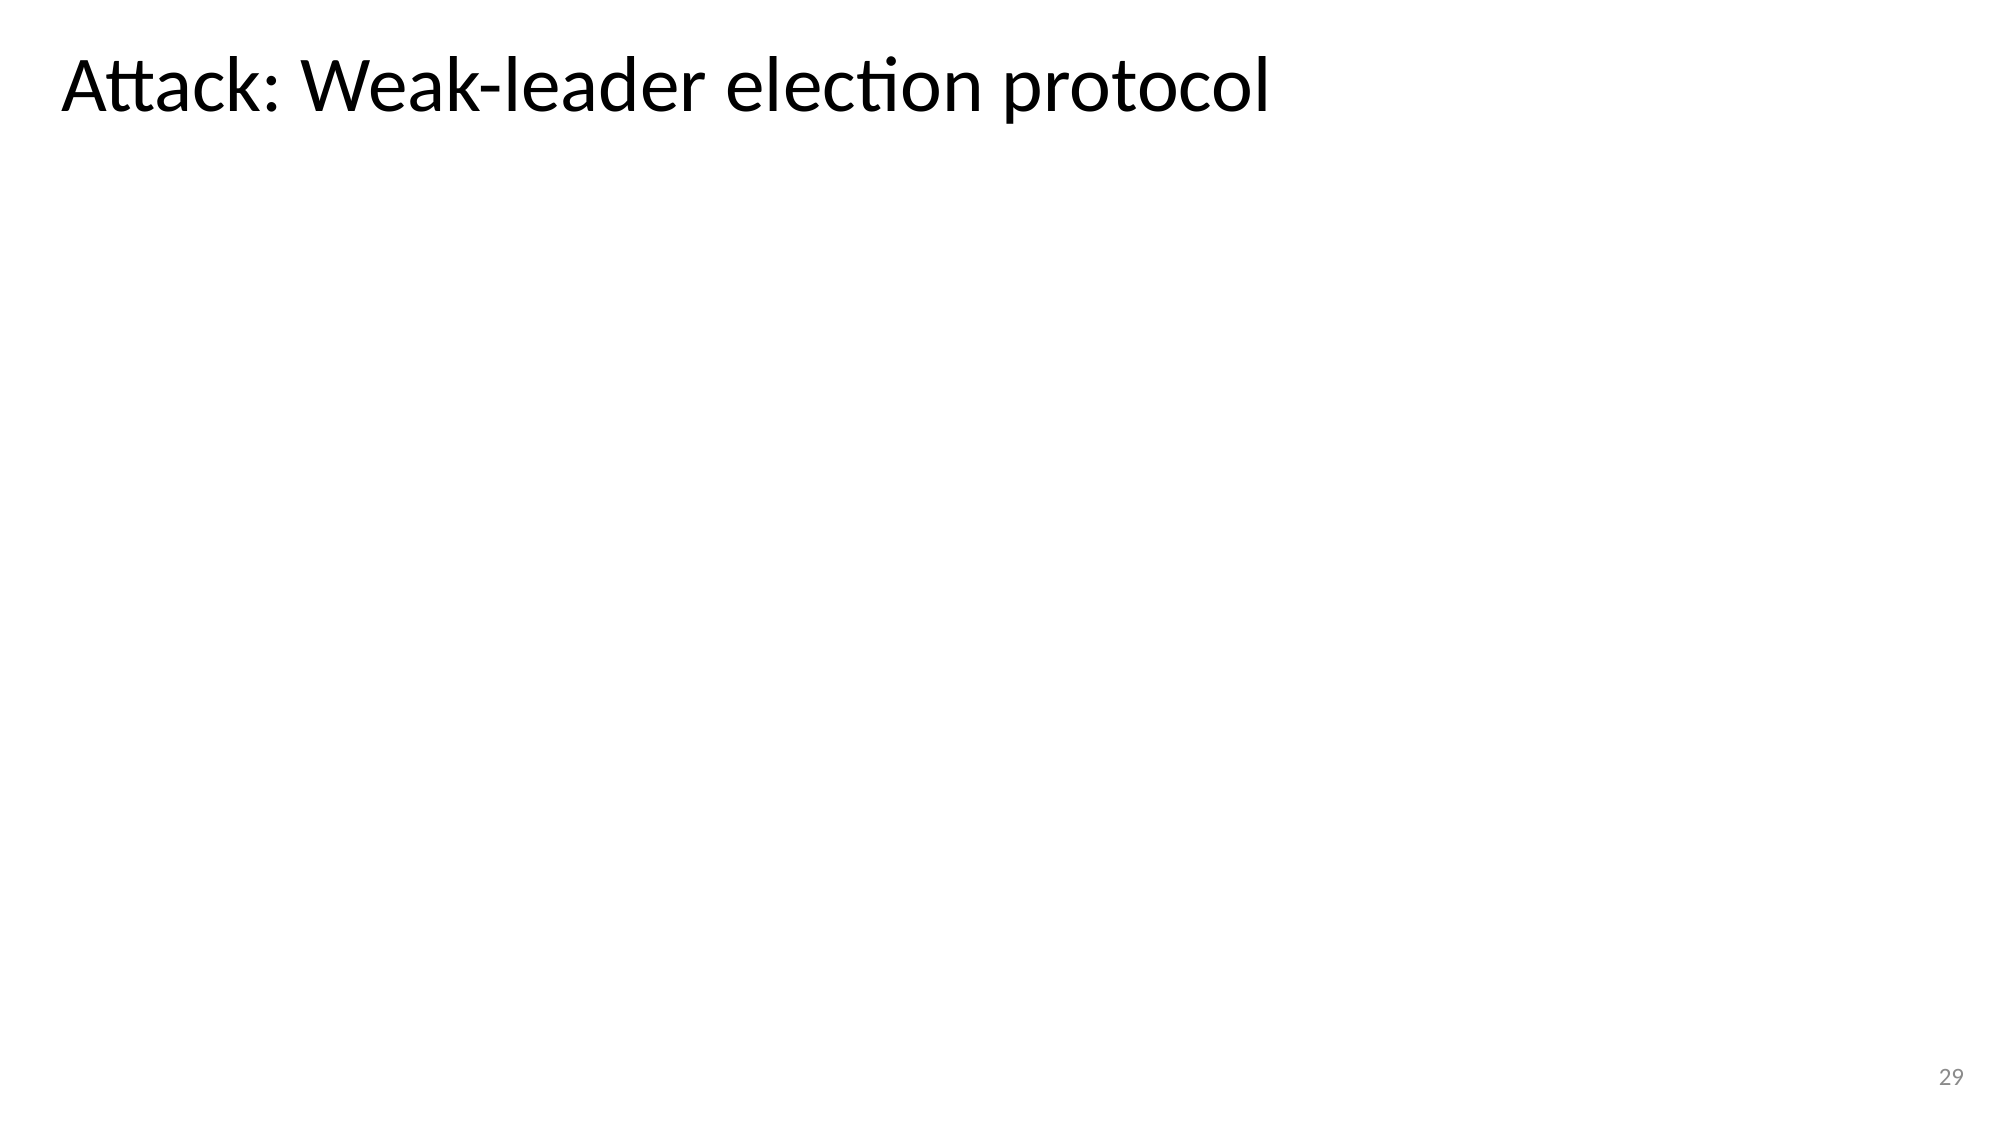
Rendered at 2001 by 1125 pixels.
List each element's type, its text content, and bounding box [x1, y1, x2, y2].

text_box Attack: Weak-leader election protocol [46, 21, 1980, 150]
slide_number 29 [1529, 1045, 1980, 1106]
